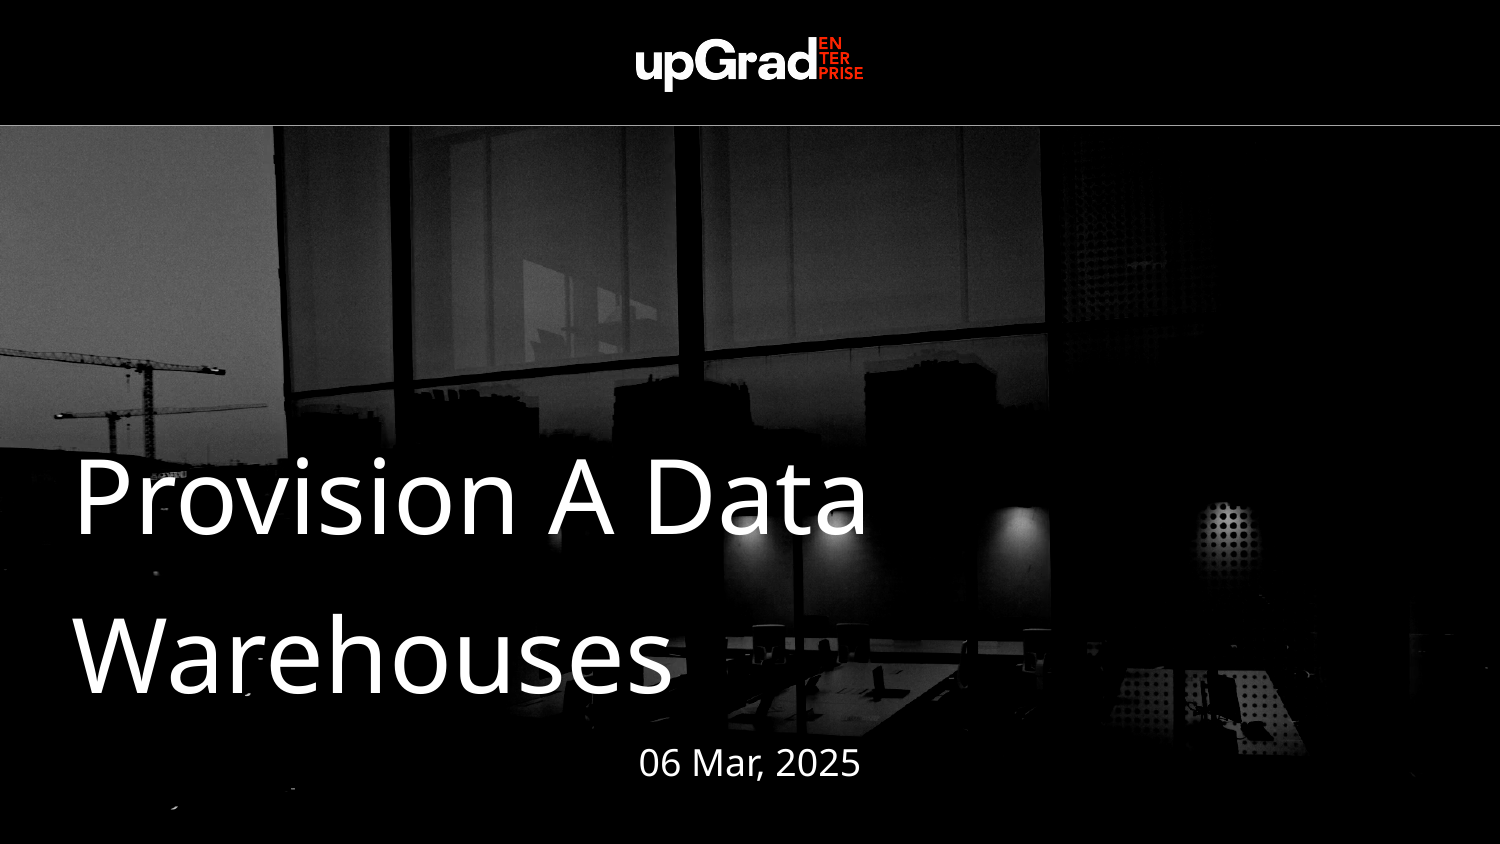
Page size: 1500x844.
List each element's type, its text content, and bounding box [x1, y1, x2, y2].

picture [636, 37, 863, 92]
text_box 06 Mar, 2025 [622, 736, 878, 792]
picture [0, 126, 1500, 844]
text_box Provision A Data Warehouses [71, 396, 1365, 497]
